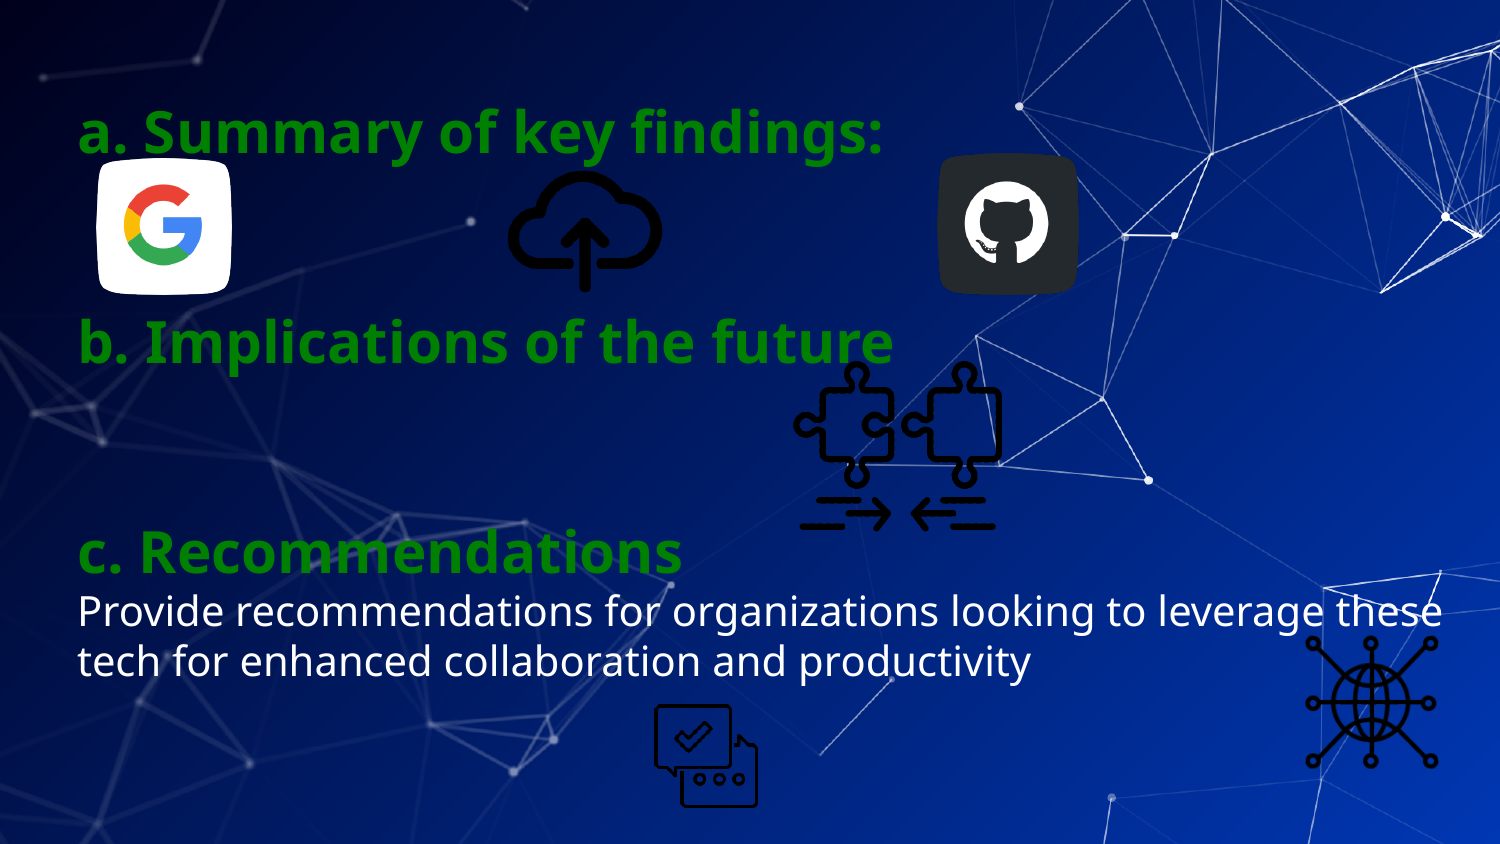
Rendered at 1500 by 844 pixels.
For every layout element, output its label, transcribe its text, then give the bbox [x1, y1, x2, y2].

text_box a. Summary of key findings: b. Implications of the future c. Recommendations Provide recommendations for organizations looking to leverage these tech for enhanced collaboration and productivity [62, 87, 1469, 844]
picture [0, 0, 1500, 844]
picture [654, 704, 759, 808]
picture [1301, 628, 1443, 771]
picture [937, 153, 1079, 296]
picture [485, 144, 683, 343]
picture [95, 158, 233, 296]
picture [793, 341, 1002, 551]
